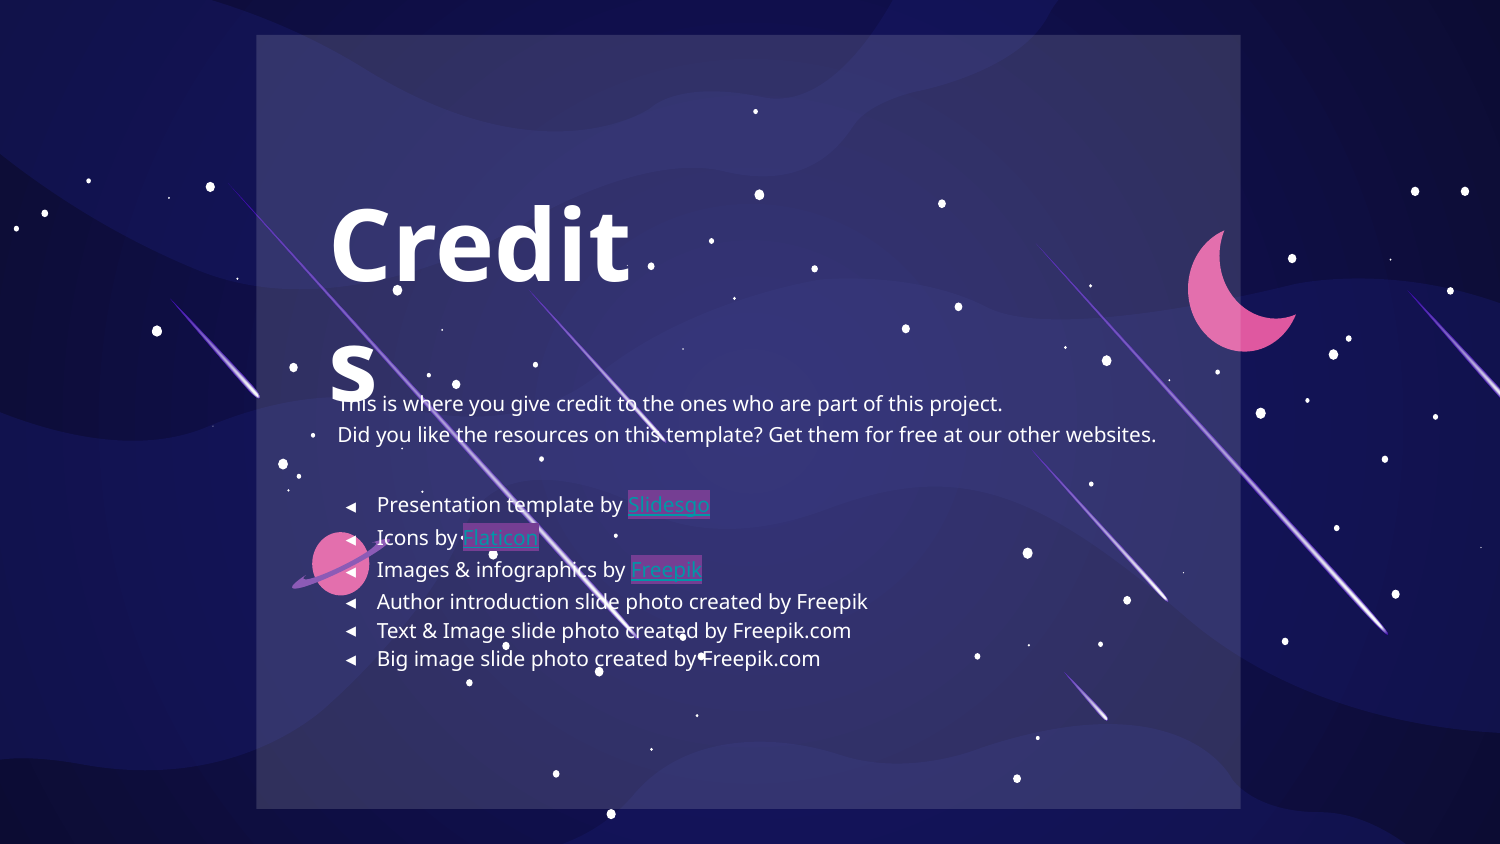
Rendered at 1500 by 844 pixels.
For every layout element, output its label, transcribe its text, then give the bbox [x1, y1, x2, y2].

text_box This is where you give credit to the ones who are part of this project. Did you like the resources on this template? Get them for free at our other websites. Presentation template by Slidesgo Icons by Flaticon Images & infographics by Freepik Author introduction slide photo created by Freepik Text & Image slide photo created by Freepik.com Big image slide photo created by Freepik.com [337, 390, 1210, 670]
title Credits [313, 246, 684, 358]
